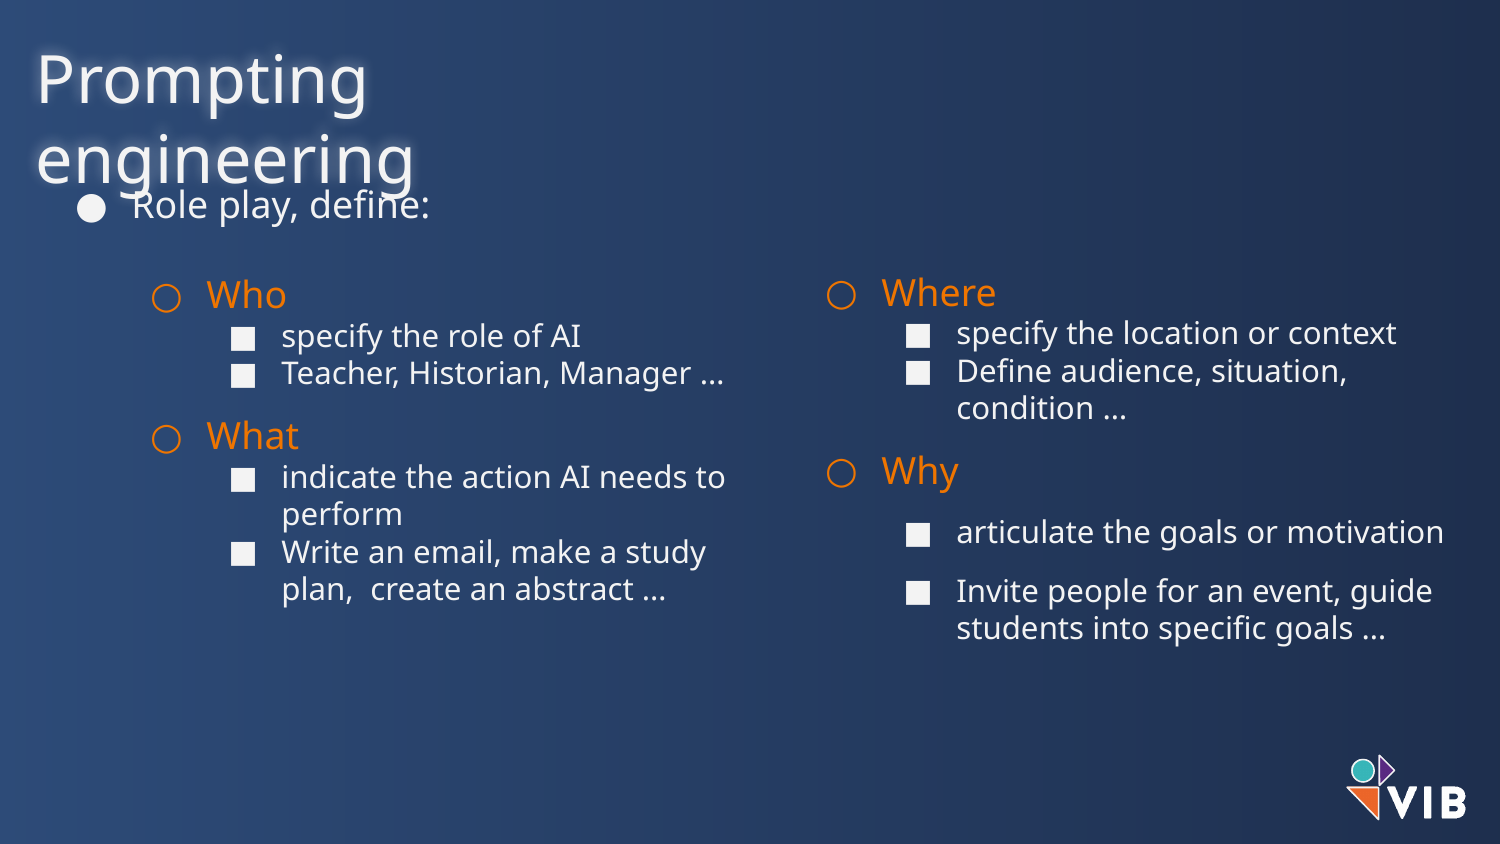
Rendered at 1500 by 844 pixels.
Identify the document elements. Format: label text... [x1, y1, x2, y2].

text_box Prompting engineering [20, 21, 779, 212]
picture [0, 0, 1500, 844]
text_box Role play, define: Who specify the role of AI Teacher, Historian, Manager … What indicate the action AI needs to perform Write an email, make a study plan, create an abstract … [41, 166, 800, 622]
text_box Where specify the location or context Define audience, situation, condition … Why articulate the goals or motivation Invite people for an event, guide students into specific goals … [716, 253, 1475, 765]
